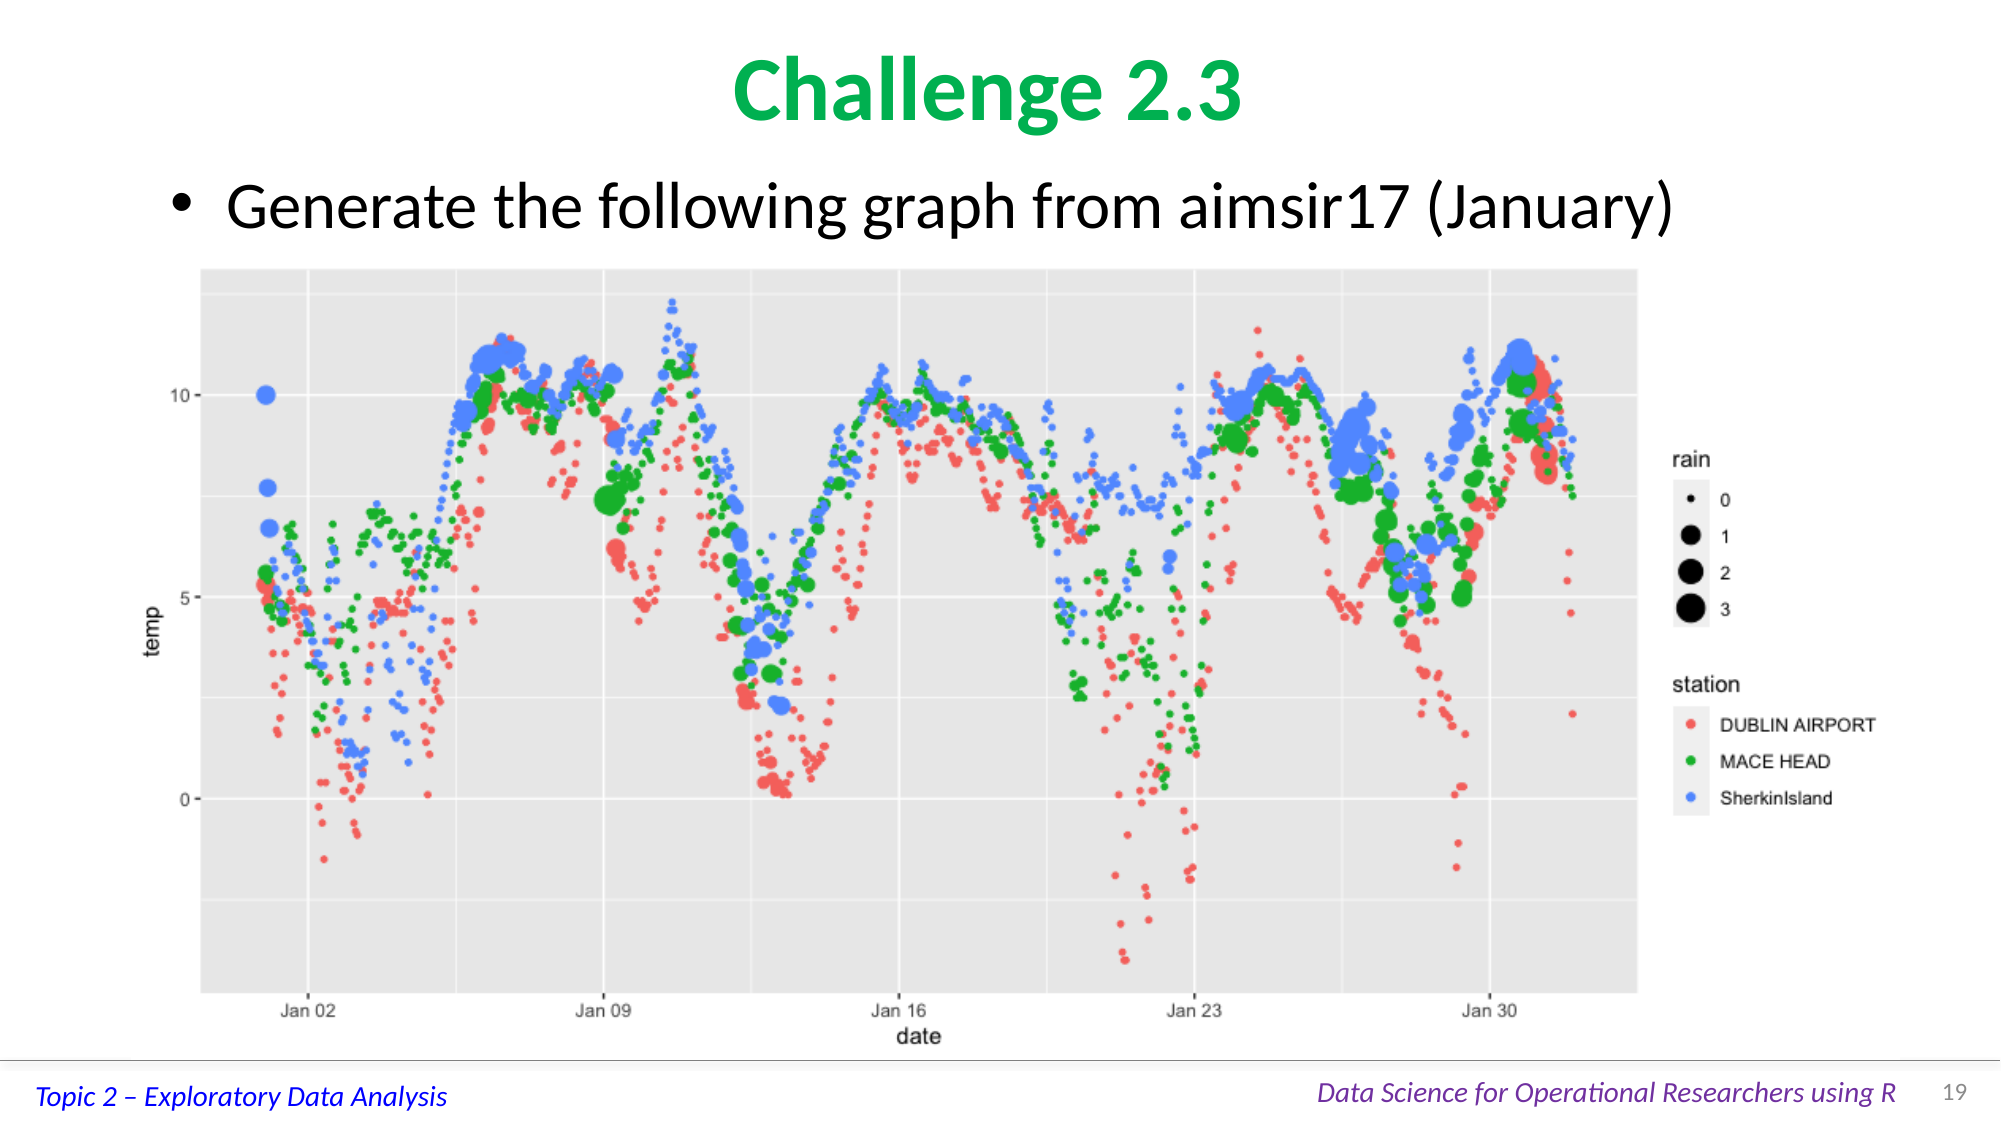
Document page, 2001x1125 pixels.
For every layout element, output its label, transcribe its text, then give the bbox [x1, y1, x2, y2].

title Challenge 2.3 [88, 0, 1889, 178]
picture [130, 258, 1901, 1061]
list Generate the following graph from aimsir17 (January) [155, 153, 1956, 897]
slide_number 19 [1899, 1060, 1983, 1120]
